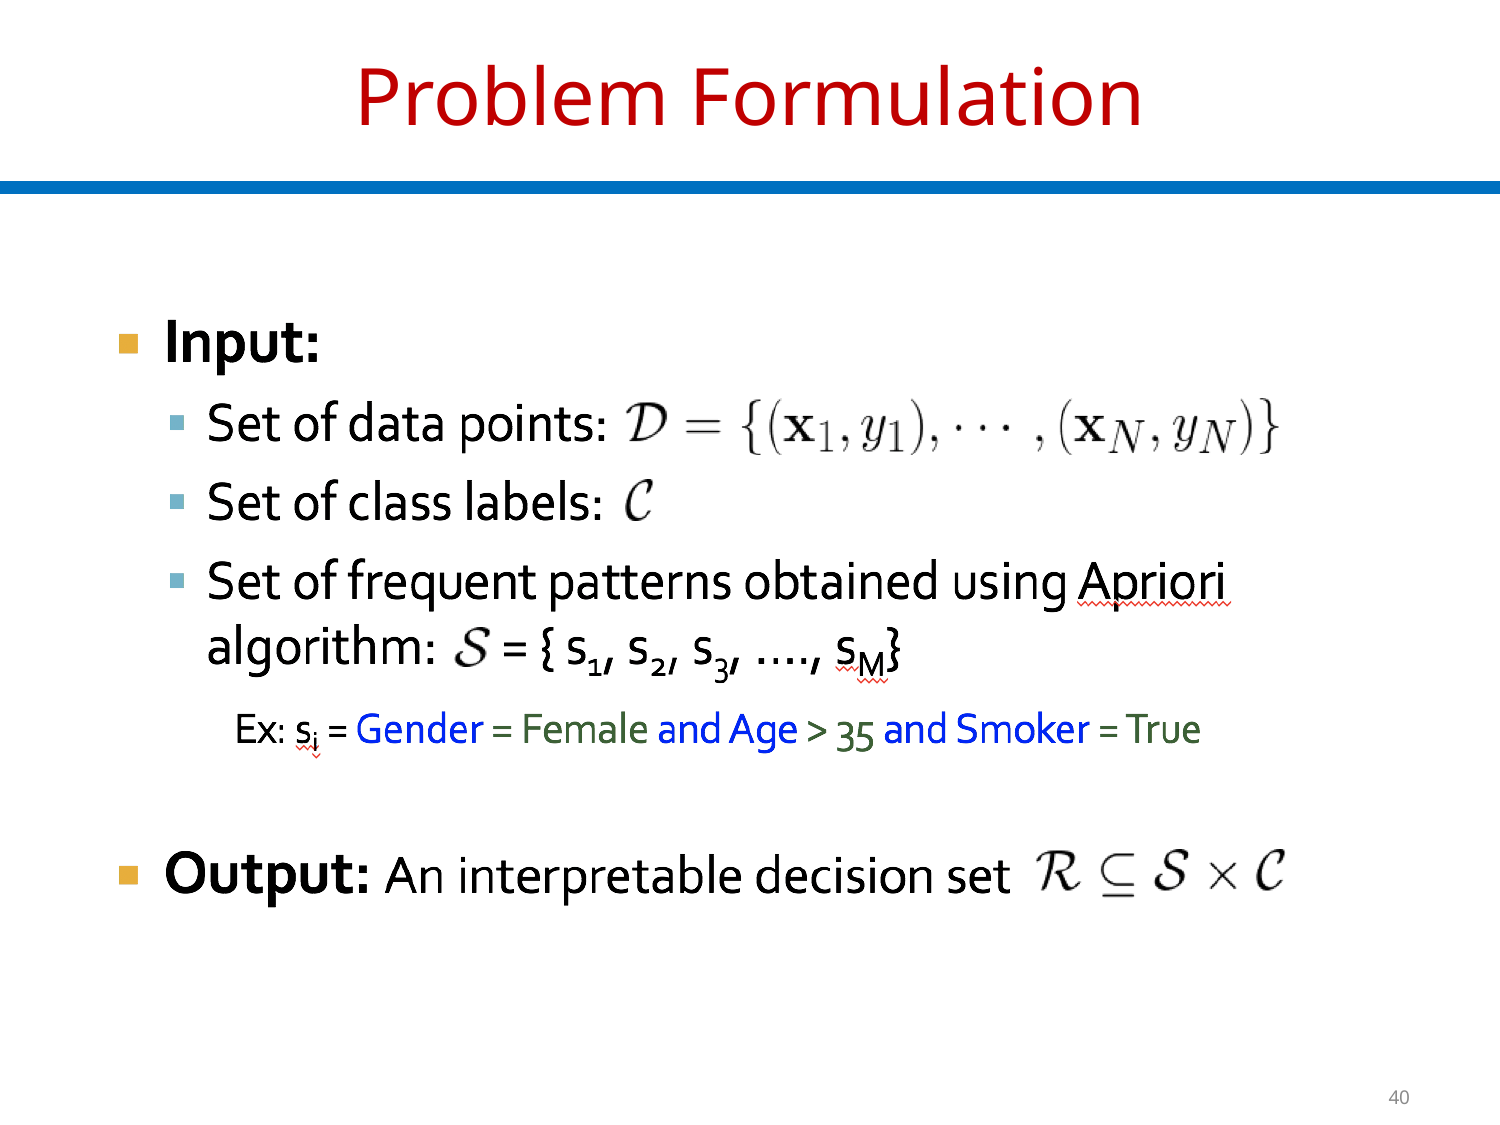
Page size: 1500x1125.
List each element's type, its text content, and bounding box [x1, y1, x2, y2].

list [74, 287, 1426, 1036]
slide_number 40 [1074, 1085, 1425, 1112]
title Problem Formulation [0, 0, 1500, 188]
